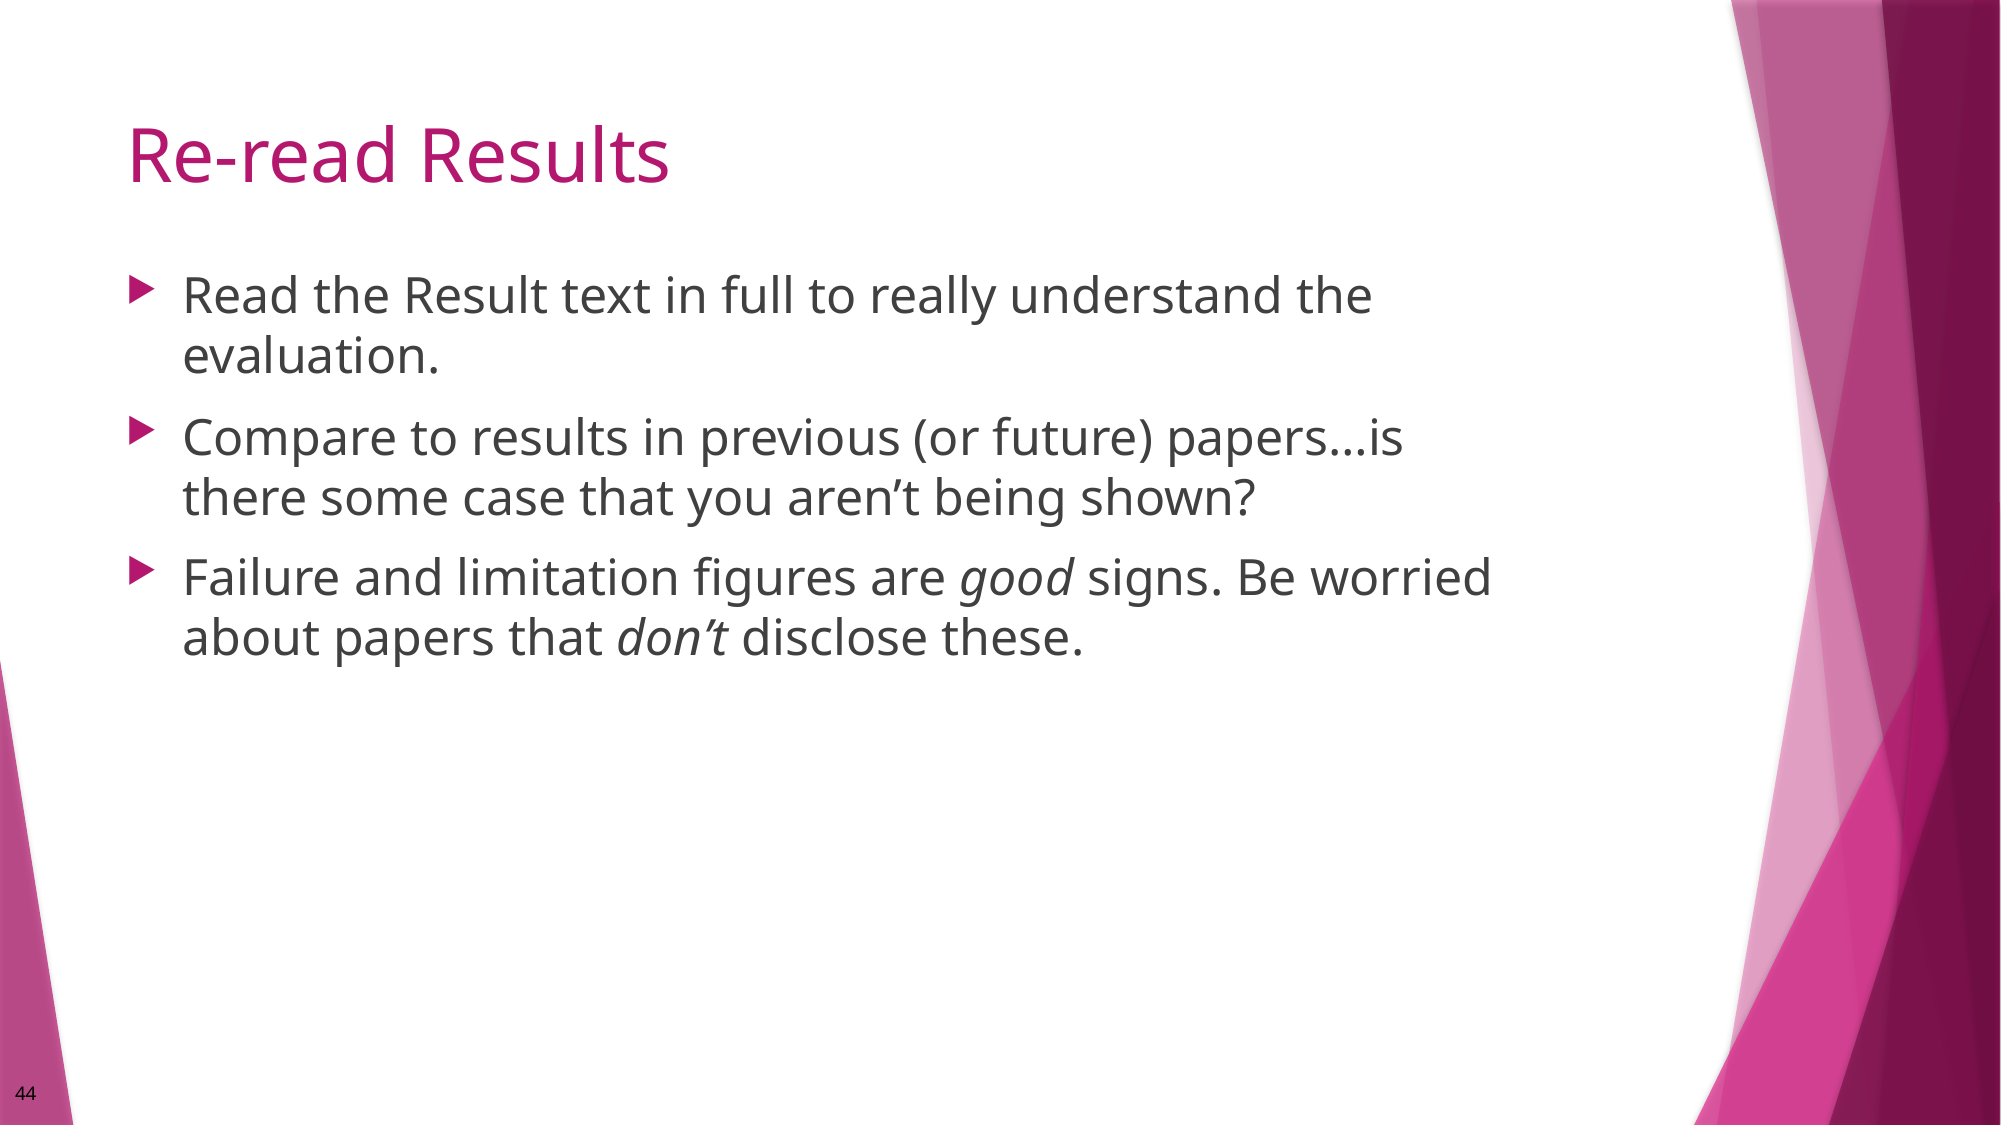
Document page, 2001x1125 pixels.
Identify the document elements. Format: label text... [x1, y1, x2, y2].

list Read the Result text in full to really understand the evaluation. Compare to results in previous (or future) papers…is there some case that you aren’t being shown? Failure and limitation figures are good signs. Be worried about papers that don’t disclose these. [111, 256, 1522, 992]
slide_number 44 [0, 1063, 113, 1124]
title Re-read Results [111, 99, 1522, 216]
